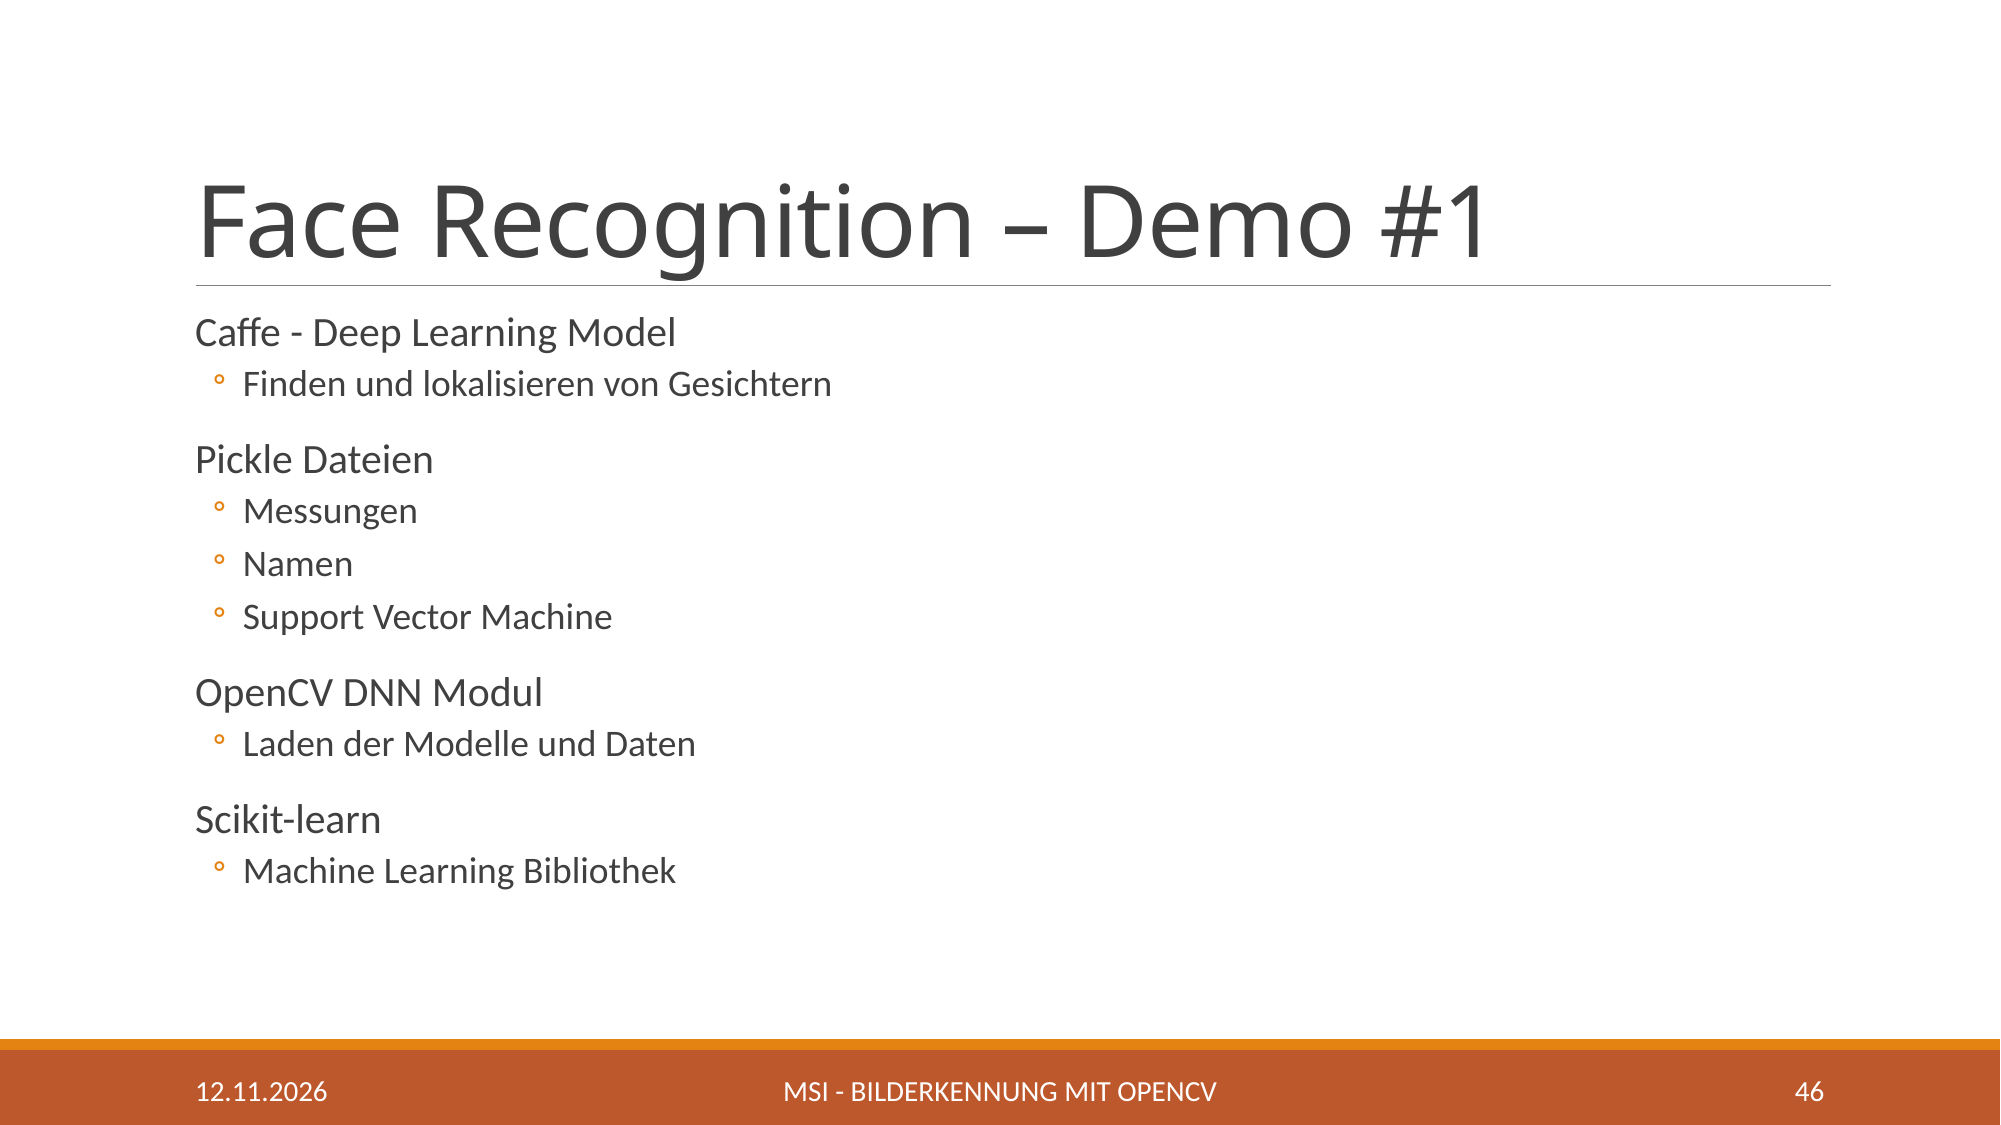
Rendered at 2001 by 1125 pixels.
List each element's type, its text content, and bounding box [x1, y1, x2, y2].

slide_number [180, 1059, 586, 1120]
footer MSI - Bilderkennung mit OpenCV [604, 1059, 1396, 1120]
slide_number 46 [1624, 1059, 1840, 1120]
title Face Recognition – Demo #1 [180, 47, 1830, 285]
list Caffe - Deep Learning Model Finden und lokalisieren von Gesichtern Pickle Dateien Messungen Namen Support Vector Machine OpenCV DNN Modul Laden der Modelle und Daten Scikit-learn Machine Learning Bibliothek [180, 302, 1830, 963]
